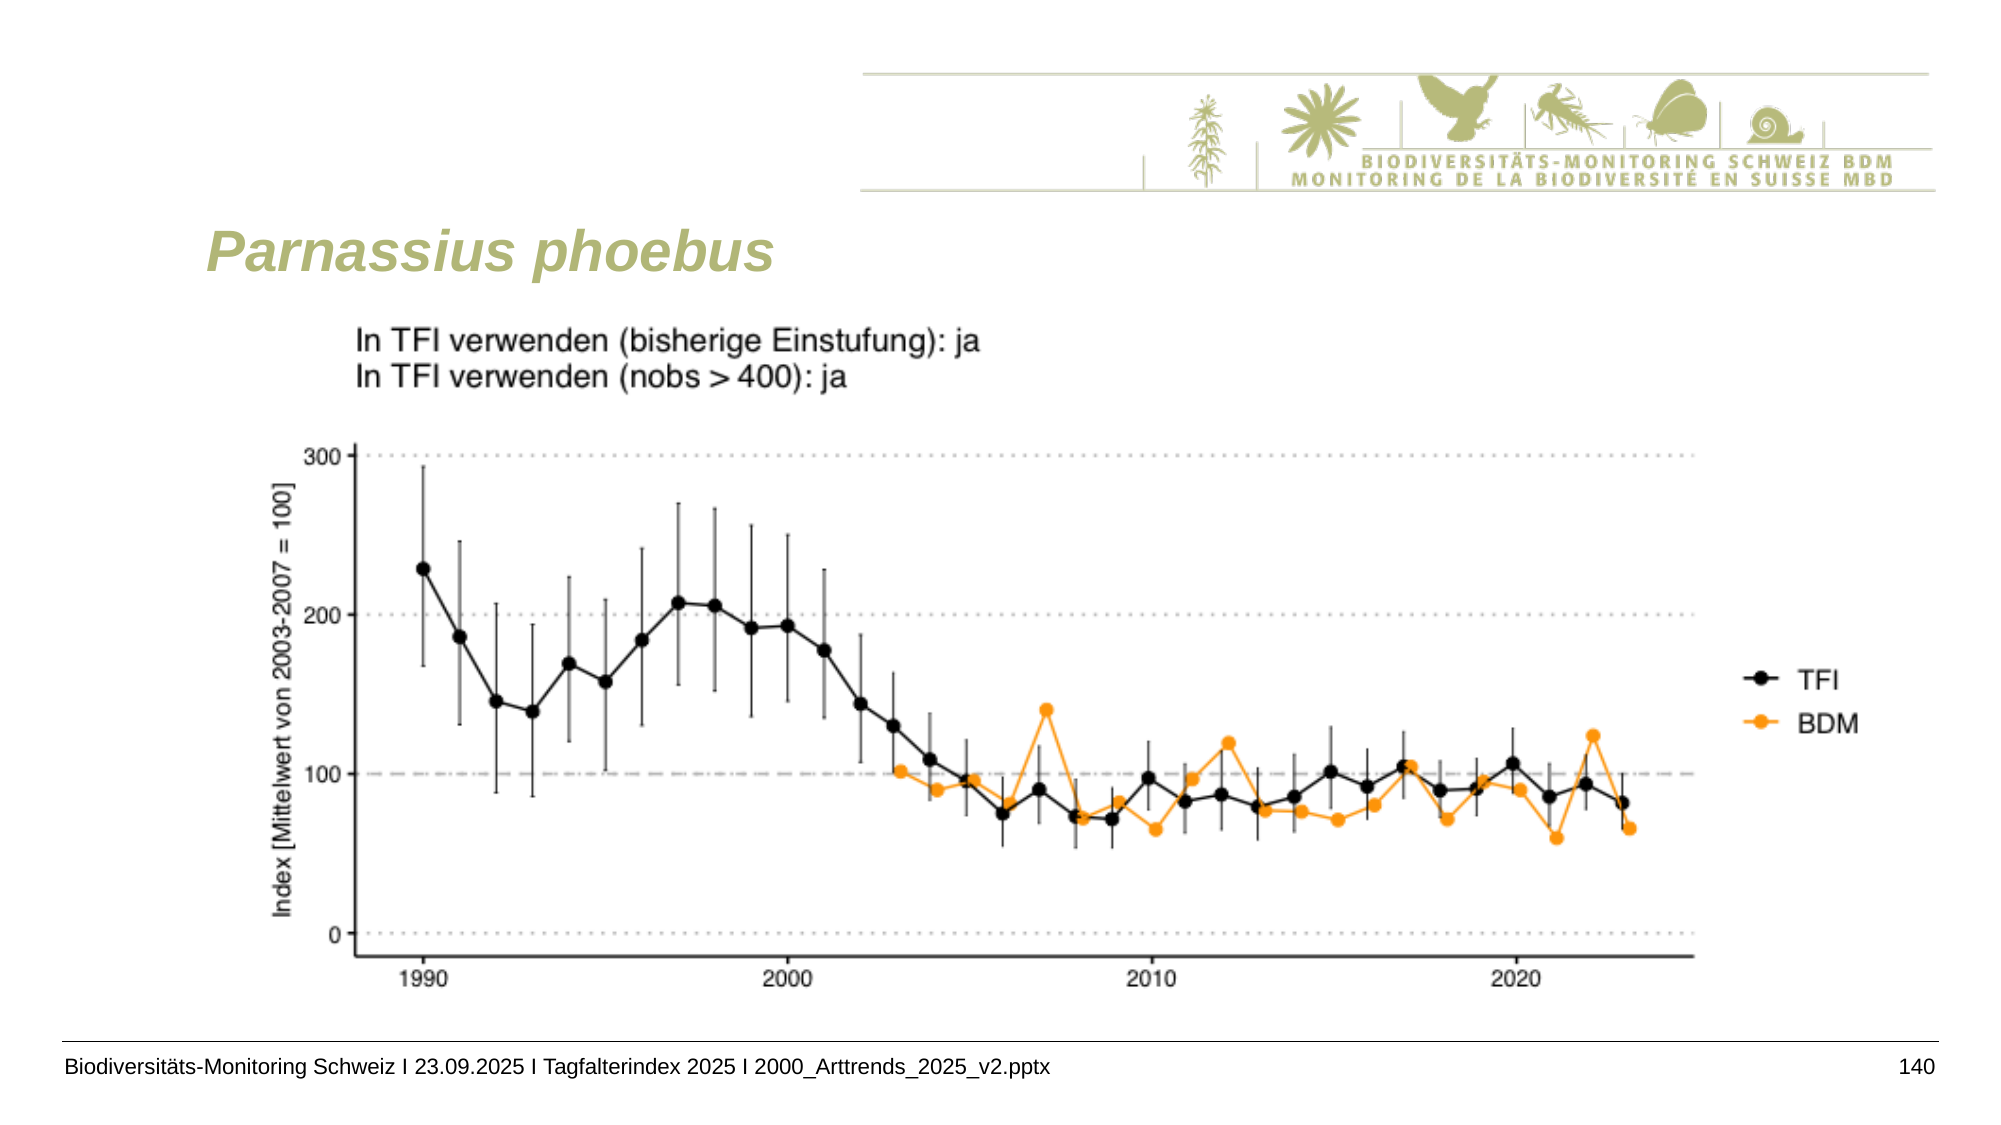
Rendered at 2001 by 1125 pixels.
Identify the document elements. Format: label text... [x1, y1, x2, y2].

title Parnassius phoebus [206, 213, 1941, 301]
picture [258, 312, 1890, 1038]
footer Biodiversitäts-Monitoring Schweiz I 23.09.2025 I Tagfalterindex 2025 I 2000_Arttrends_2025_v2.pptx [64, 1052, 1287, 1080]
